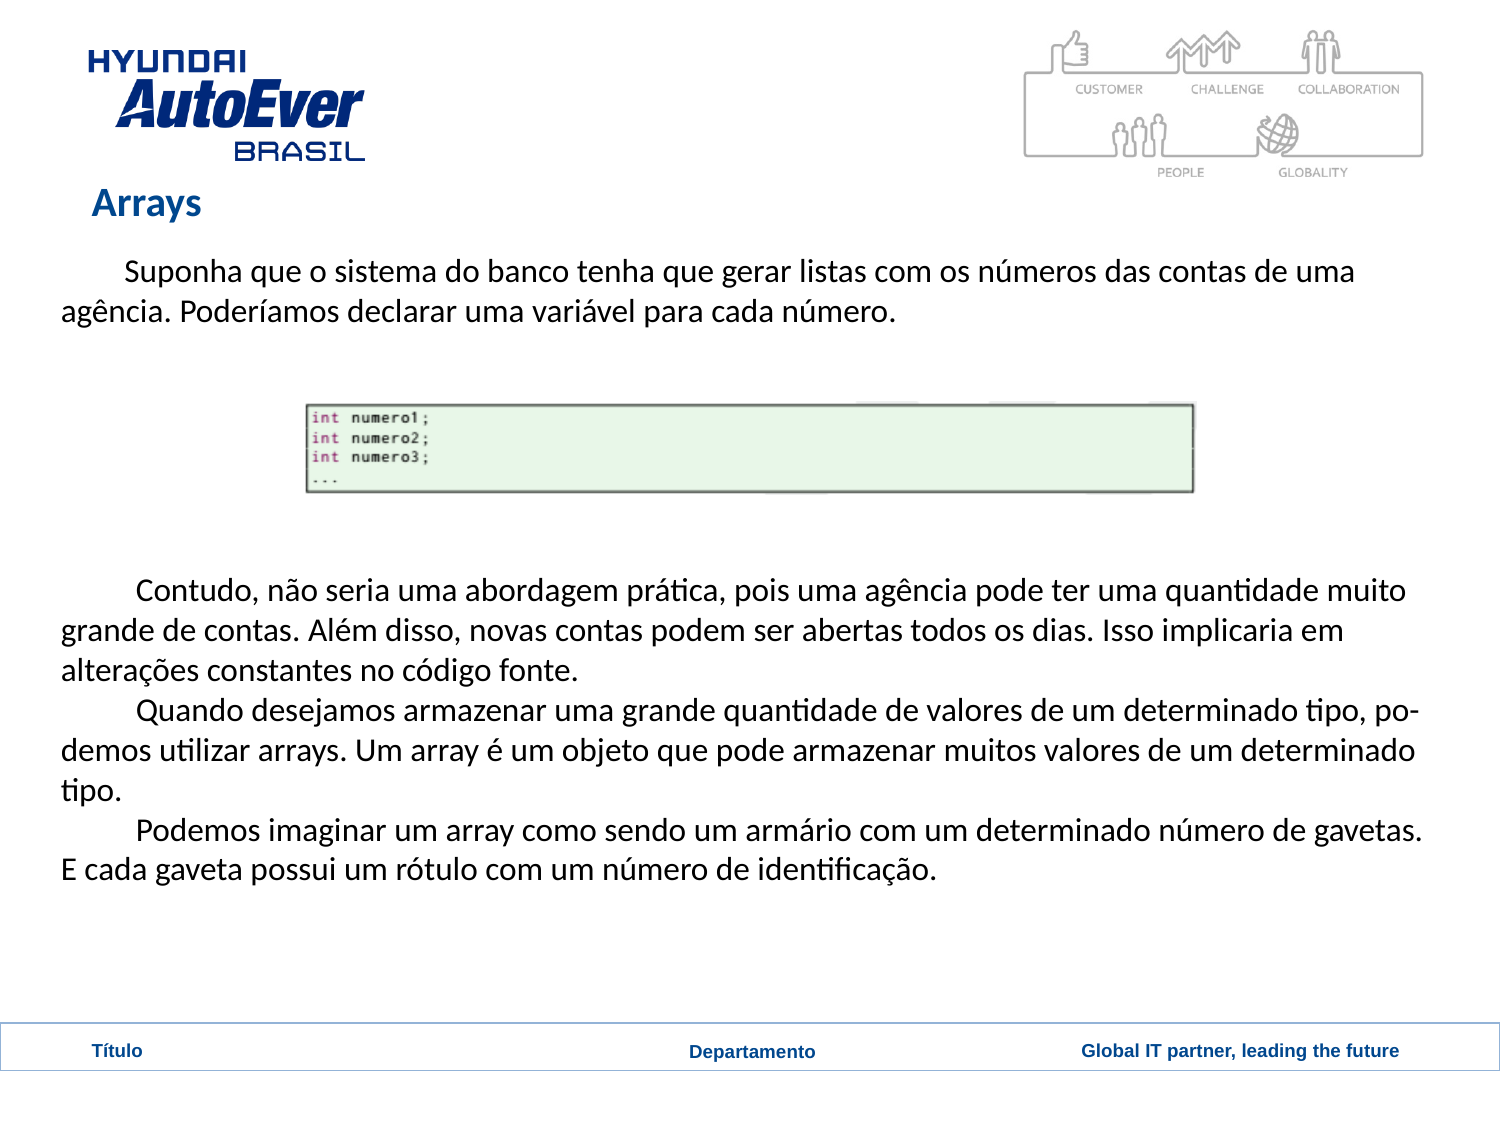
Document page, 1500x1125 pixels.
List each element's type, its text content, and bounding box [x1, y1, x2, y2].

picture [1022, 23, 1424, 185]
picture [115, 79, 365, 161]
picture [88, 50, 349, 78]
title Arrays [76, 169, 999, 229]
picture [302, 400, 1198, 496]
list Suponha que o sistema do banco tenha que gerar listas com os números das contas de uma agência. Poderíamos declarar uma variável para cada número. Contudo, não seria uma abordagem prática, pois uma agência pode ter uma quantidade muito grande de contas. Além disso, novas contas podem ser abertas todos os dias. Isso implicaria em alterações constantes no código fonte. Quando desejamos armazenar uma grande quantidade de valores de um determinado tipo, po- demos utilizar arrays. Um array é um objeto que pode armazenar muitos valores de um determinado tipo. Podemos imaginar um array como sendo um armário com um determinado número de gavetas. E cada gaveta possui um rótulo com um número de identificação. [45, 241, 1476, 1004]
